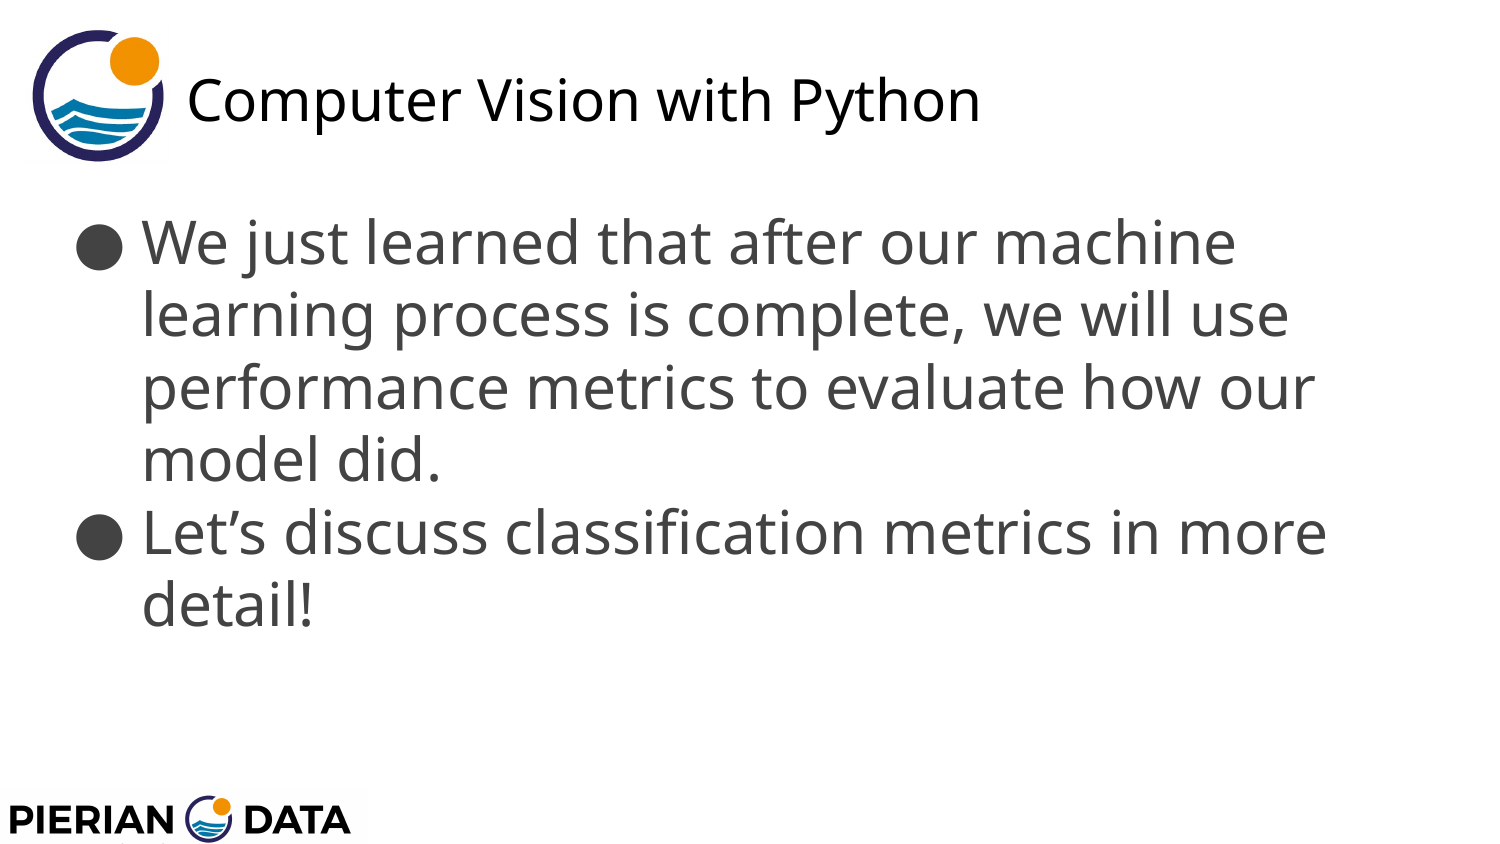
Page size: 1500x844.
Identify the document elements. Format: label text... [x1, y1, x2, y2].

picture [24, 24, 172, 167]
title Computer Vision with Python [176, 48, 1449, 143]
picture [0, 787, 368, 844]
list We just learned that after our machine learning process is complete, we will use performance metrics to evaluate how our model did. Let’s discuss classification metrics in more detail! [51, 189, 1476, 750]
